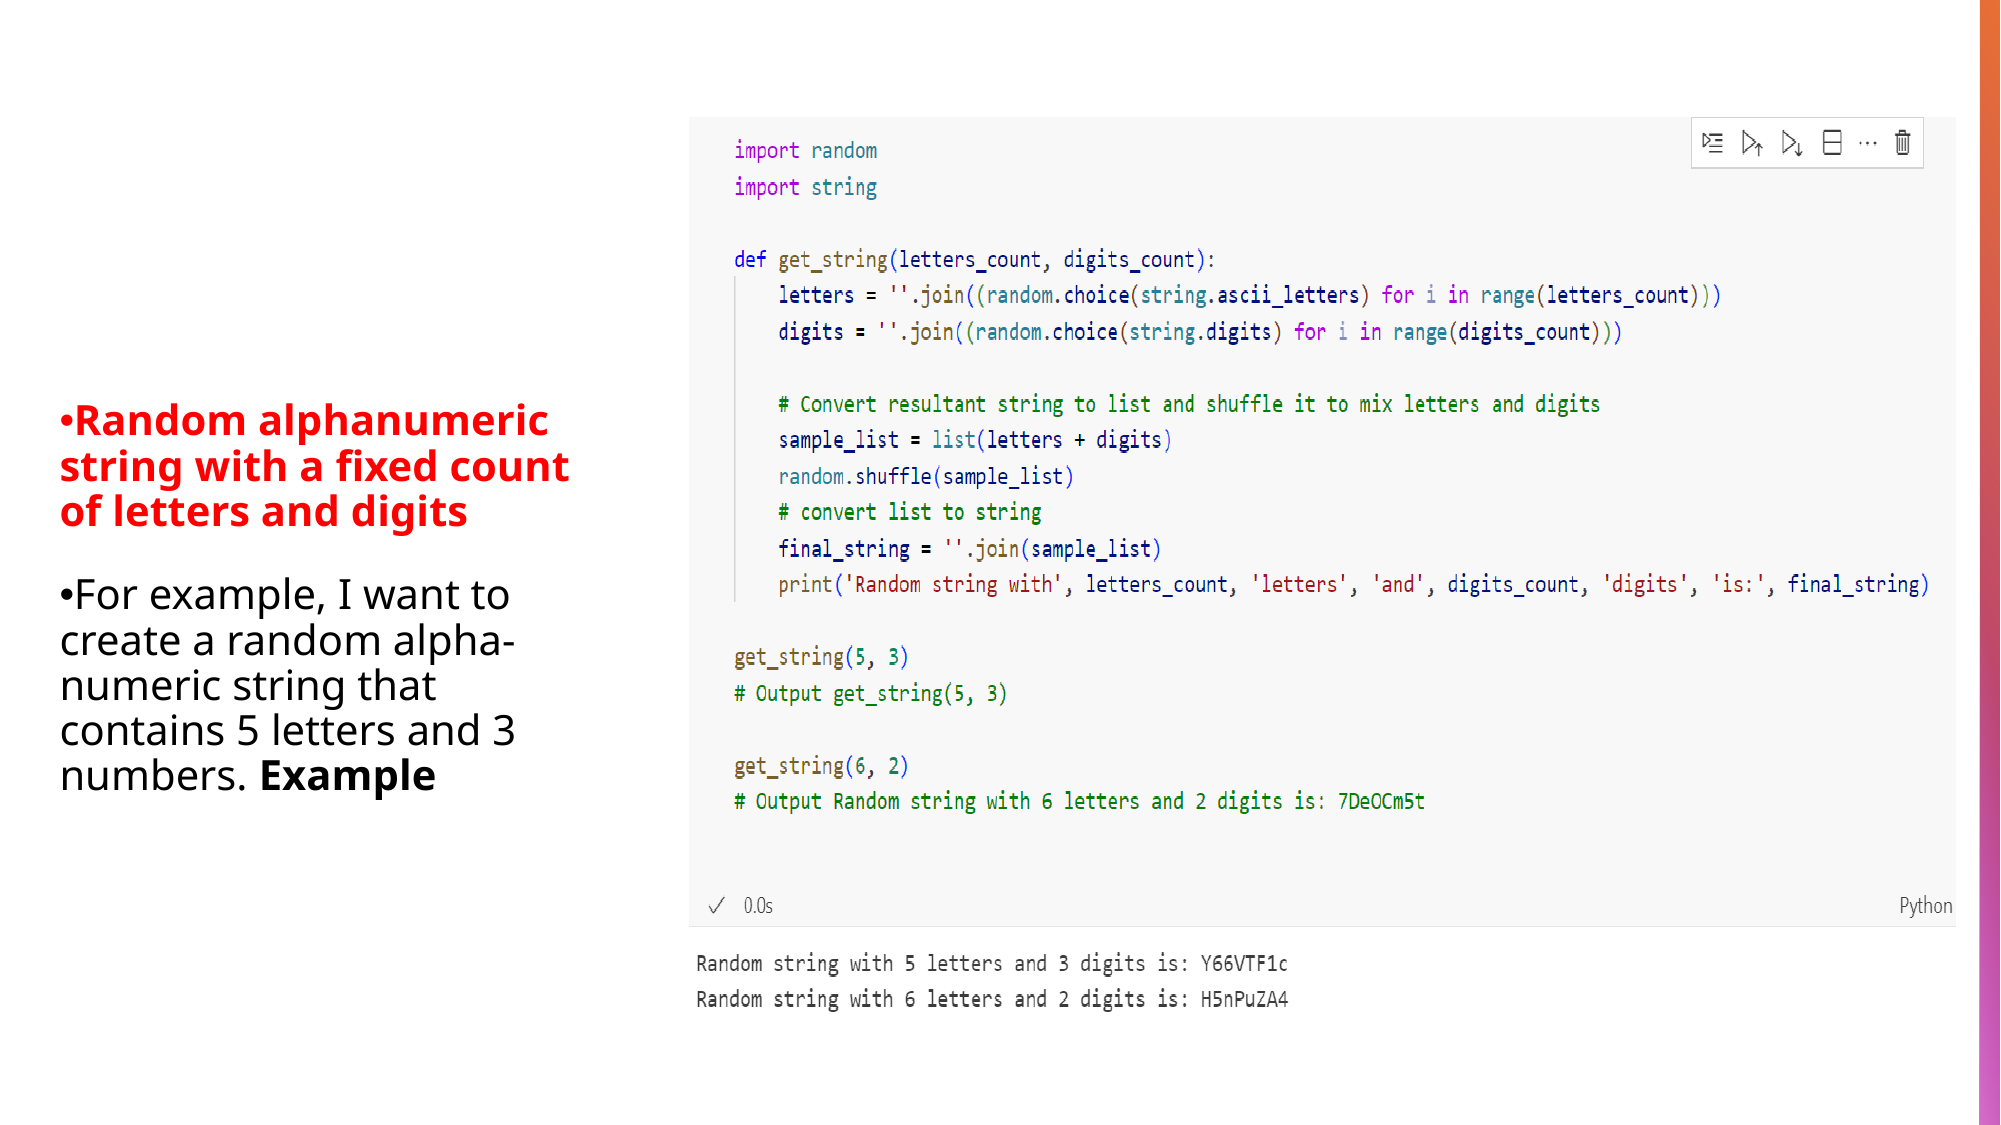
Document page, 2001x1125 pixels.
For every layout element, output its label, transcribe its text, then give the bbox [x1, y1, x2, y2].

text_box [1979, 0, 2000, 1125]
text_box Random alphanumeric string with a fixed count of letters and digits For example, I want to create a random alpha-numeric string that contains 5 letters and 3 numbers. Example [44, 392, 612, 958]
picture [688, 117, 1956, 1024]
